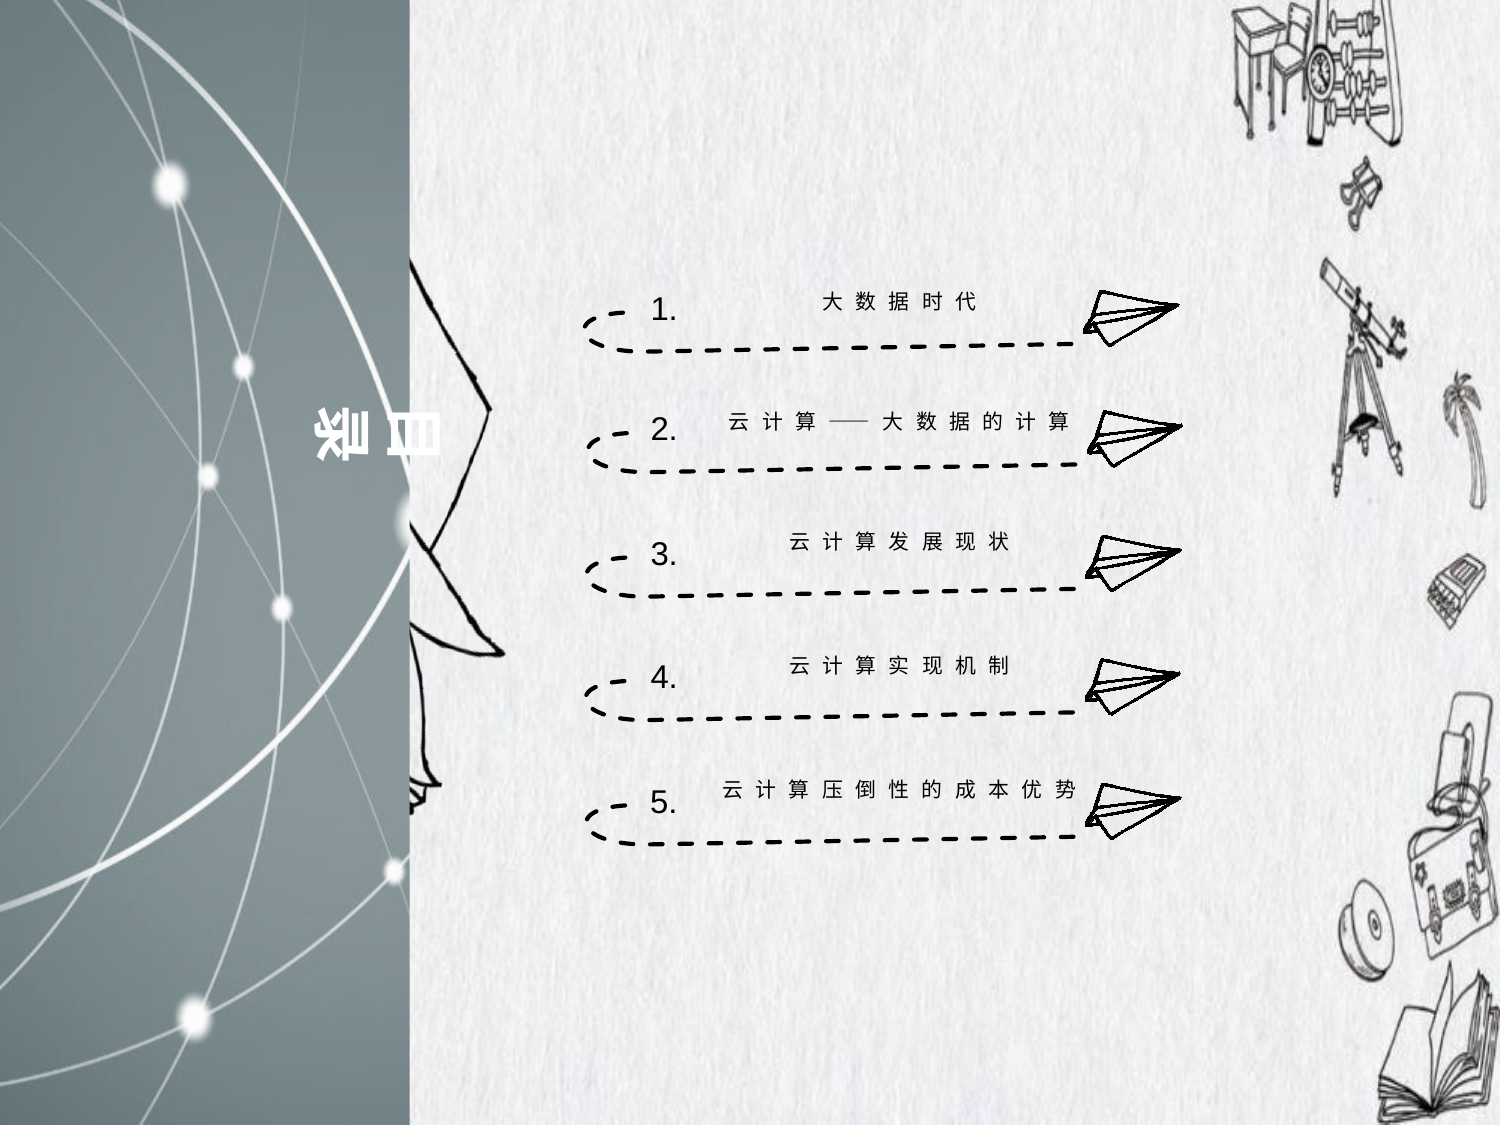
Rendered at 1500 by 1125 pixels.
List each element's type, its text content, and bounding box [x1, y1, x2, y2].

picture [0, 0, 1500, 1125]
text_box [585, 558, 1076, 598]
text_box 2. [614, 400, 675, 465]
text_box 大数据时代 [675, 281, 1124, 346]
text_box 云计算——大数据的计算 [675, 400, 1124, 466]
text_box [1124, 663, 1181, 708]
text_box [1124, 414, 1183, 461]
text_box [586, 433, 992, 474]
text_box [1105, 710, 1120, 716]
text_box [585, 806, 1076, 846]
text_box [1124, 539, 1182, 585]
text_box [1123, 787, 1182, 833]
text_box [1106, 834, 1121, 840]
text_box 1. [614, 280, 715, 345]
text_box 云计算实现机制 [675, 645, 1124, 710]
text_box [582, 313, 959, 353]
text_box 目 录 [410, 390, 460, 664]
text_box 云计算发展现状 [675, 521, 1124, 586]
text_box 5. [613, 773, 714, 838]
text_box [584, 681, 1075, 722]
text_box 3. [614, 525, 715, 590]
text_box 4. [614, 648, 715, 714]
text_box 云计算压倒性的成本优势 [675, 769, 1123, 834]
text_box [1106, 586, 1122, 592]
text_box [1124, 295, 1180, 338]
